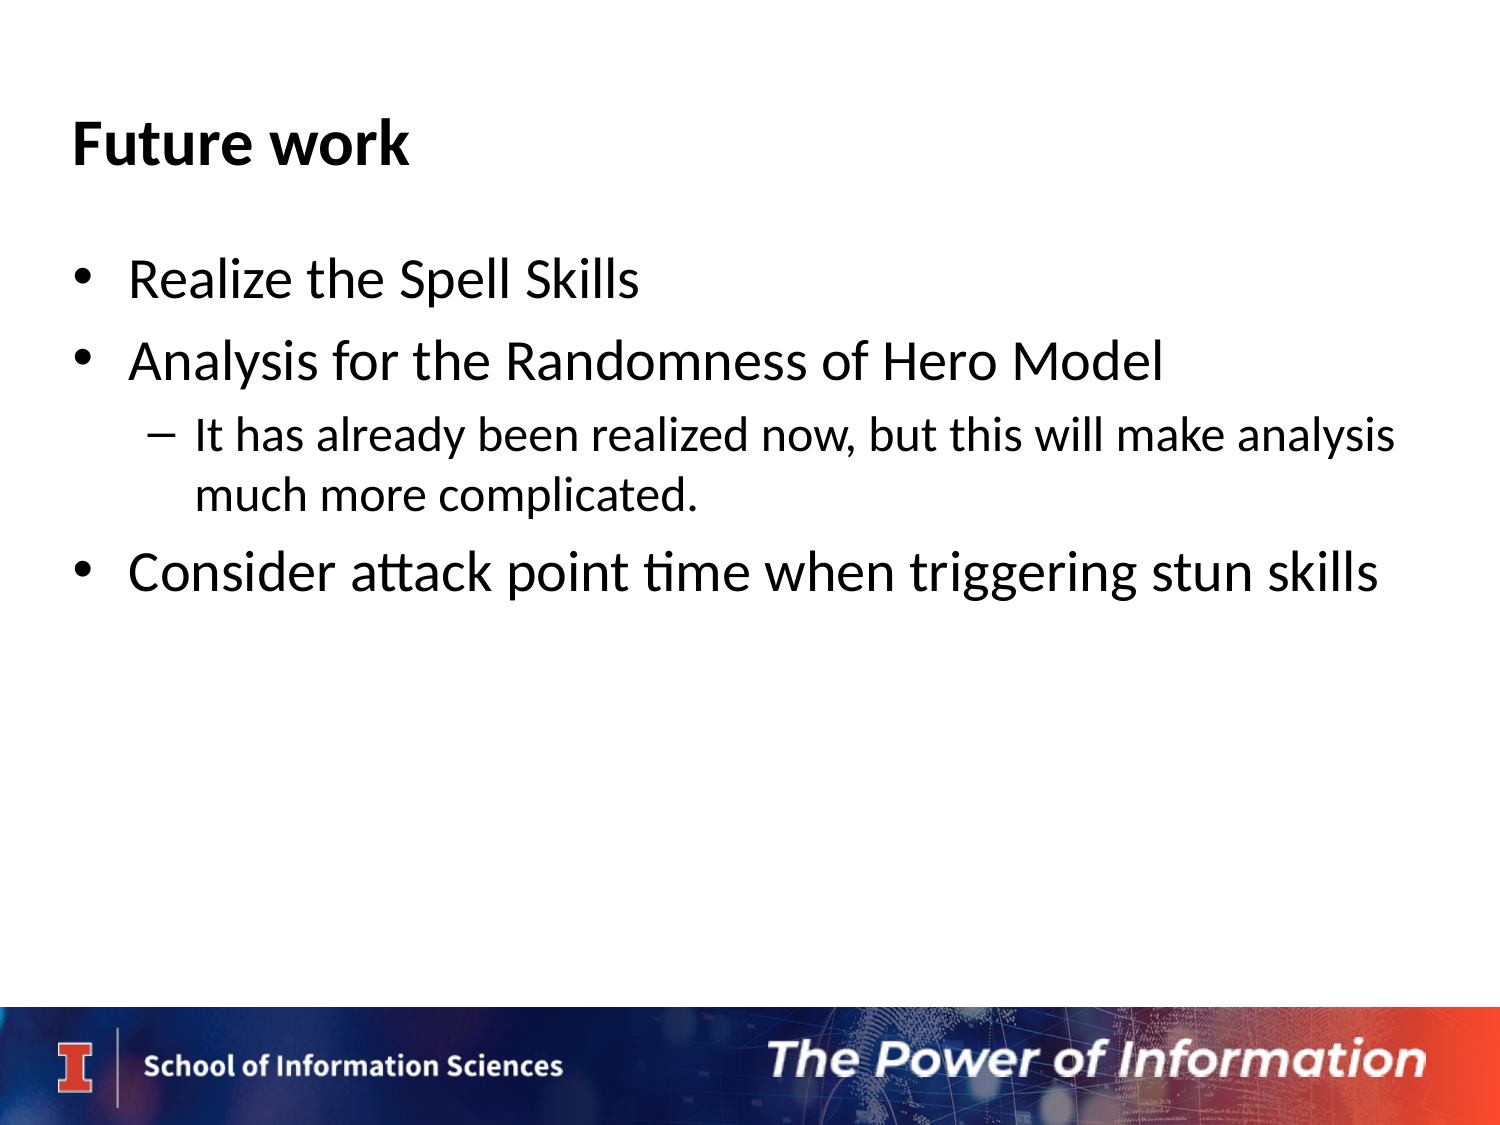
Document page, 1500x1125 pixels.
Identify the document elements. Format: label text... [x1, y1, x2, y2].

picture [0, 1007, 1426, 1125]
list Realize the Spell Skills Analysis for the Randomness of Hero Model It has already been realized now, but this will make analysis much more complicated. Consider attack point time when triggering stun skills [57, 232, 1424, 969]
title Future work [57, 45, 1424, 232]
